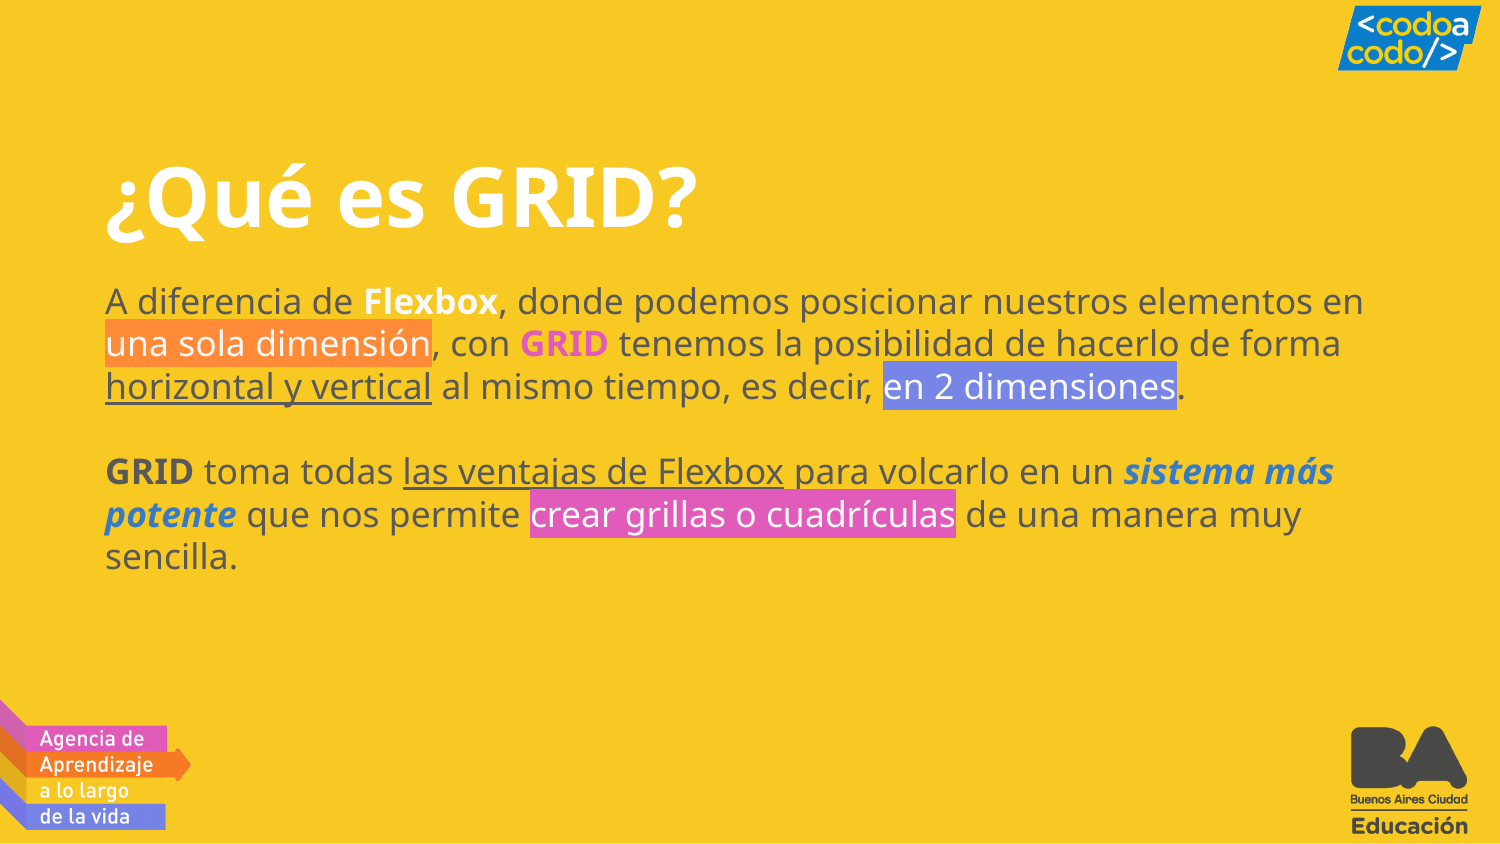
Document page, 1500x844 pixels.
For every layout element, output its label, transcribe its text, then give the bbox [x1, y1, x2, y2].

subtitle A diferencia de Flexbox, donde podemos posicionar nuestros elementos en una sola dimensión, con GRID tenemos la posibilidad de hacerlo de forma horizontal y vertical al mismo tiempo, es decir, en 2 dimensiones. GRID toma todas las ventajas de Flexbox para volcarlo en un sistema más potente que nos permite crear grillas o cuadrículas de una manera muy sencilla. [90, 263, 1432, 699]
picture [0, 699, 191, 830]
picture [1410, 5, 1482, 71]
title ¿Qué es GRID? [90, 1, 1410, 259]
picture [1297, 668, 1500, 844]
